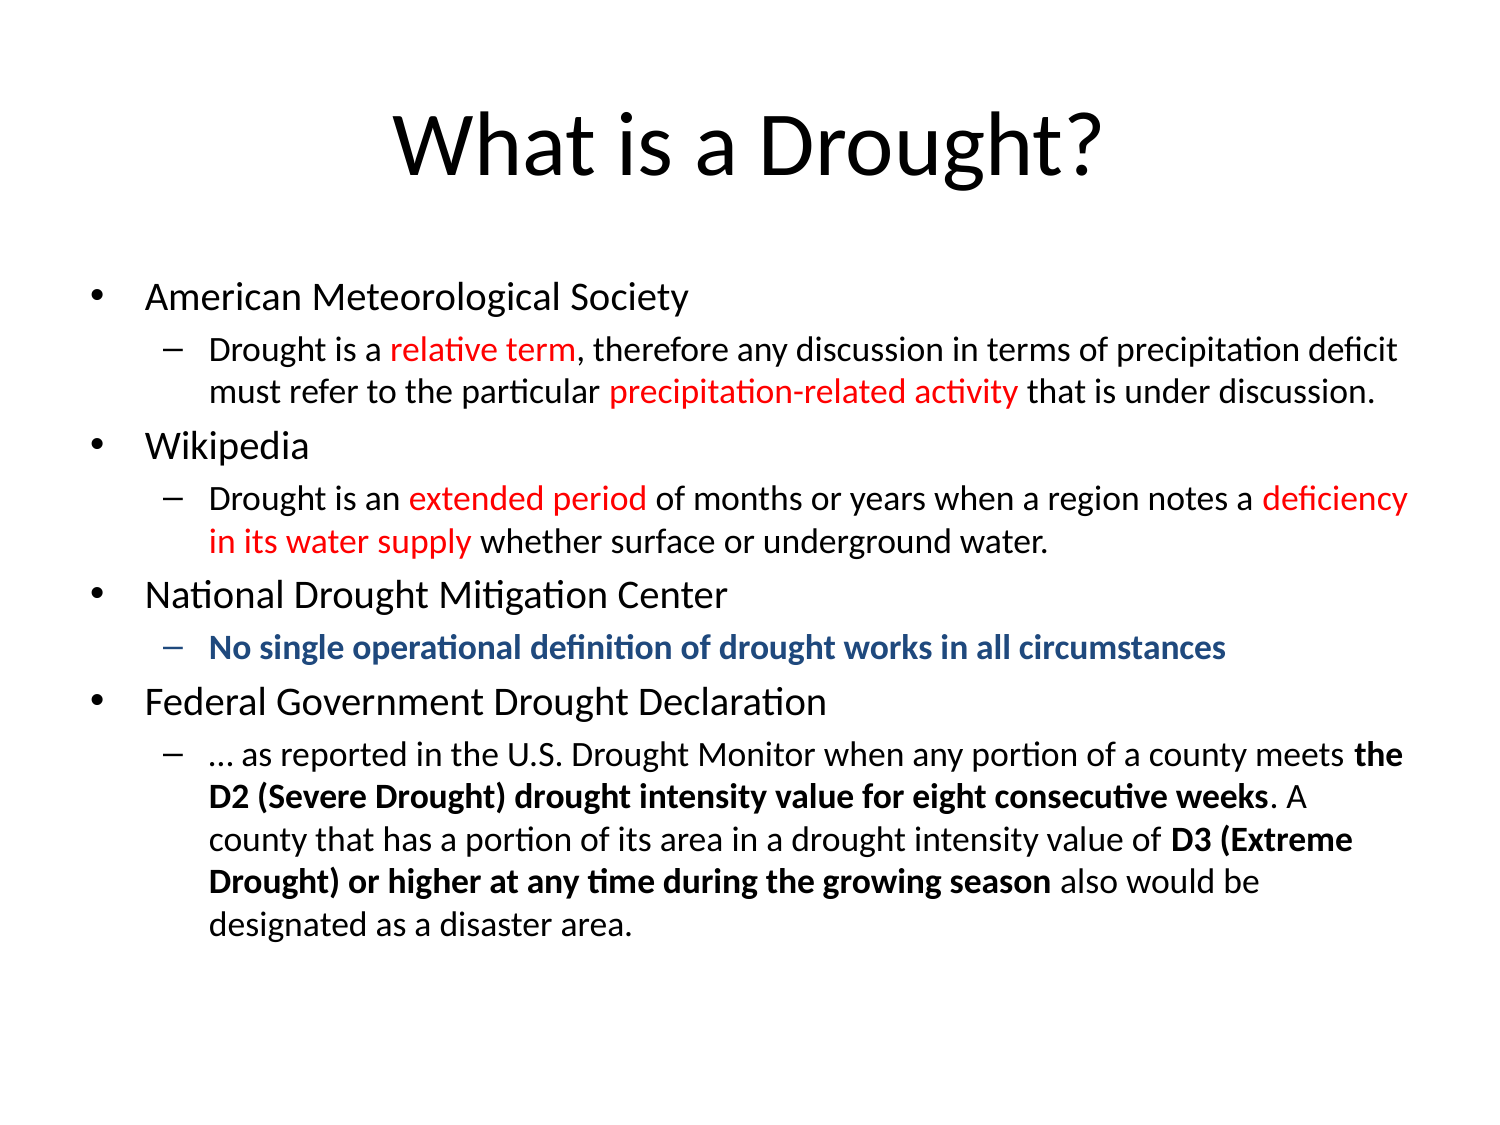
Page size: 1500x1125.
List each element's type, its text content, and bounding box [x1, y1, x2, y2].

title What is a Drought? [75, 45, 1425, 233]
list American Meteorological Society Drought is a relative term, therefore any discussion in terms of precipitation deficit must refer to the particular precipitation-related activity that is under discussion. Wikipedia Drought is an extended period of months or years when a region notes a deficiency in its water supply whether surface or underground water. National Drought Mitigation Center No single operational definition of drought works in all circumstances Federal Government Drought Declaration … as reported in the U.S. Drought Monitor when any portion of a county meets the D2 (Severe Drought) drought intensity value for eight consecutive weeks. A county that has a portion of its area in a drought intensity value of D3 (Extreme Drought) or higher at any time during the growing season also would be designated as a disaster area. [75, 262, 1425, 1005]
